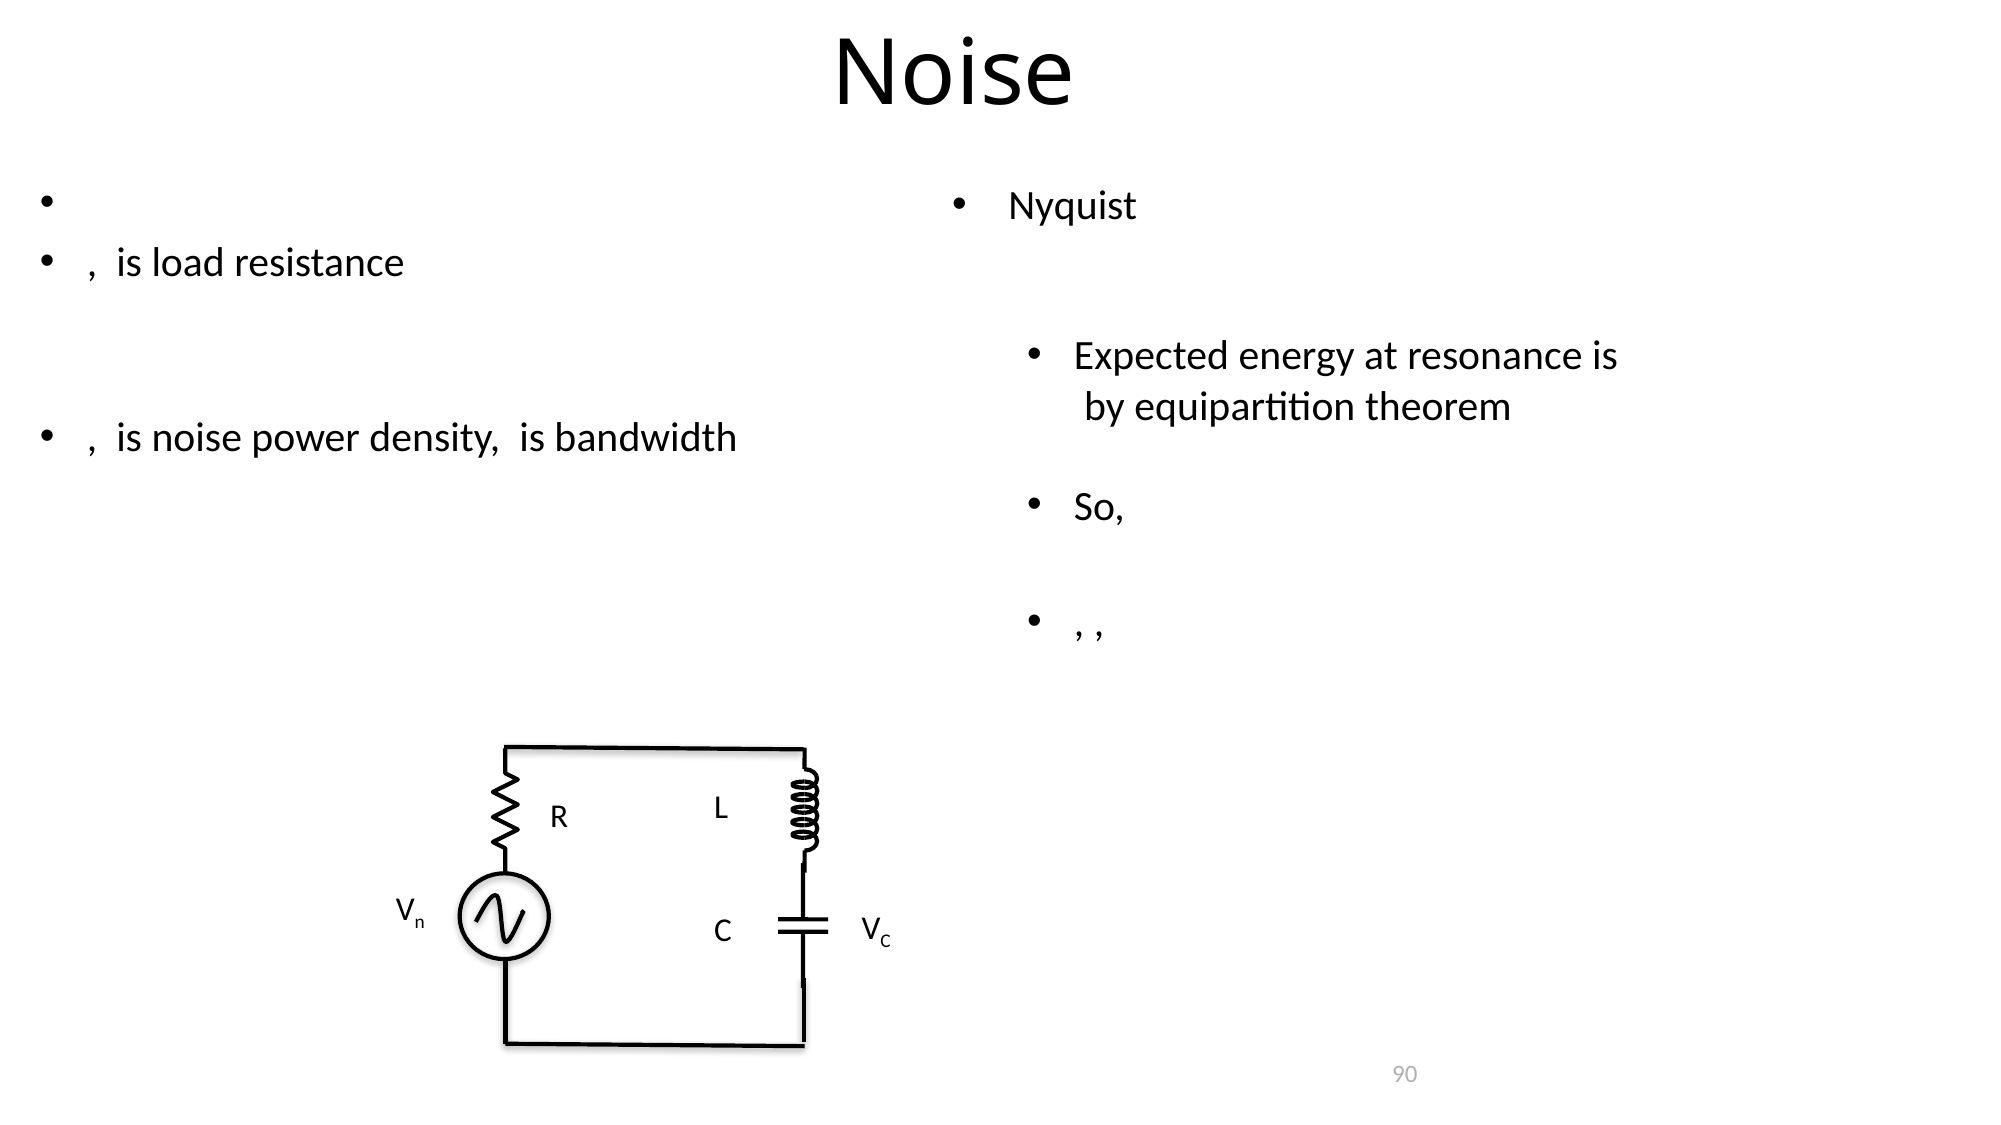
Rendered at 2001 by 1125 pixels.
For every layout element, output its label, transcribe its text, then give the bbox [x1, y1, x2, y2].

text_box Noise [54, 12, 1853, 123]
slide_number 90 [1074, 738, 1425, 1125]
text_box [388, 746, 945, 1047]
